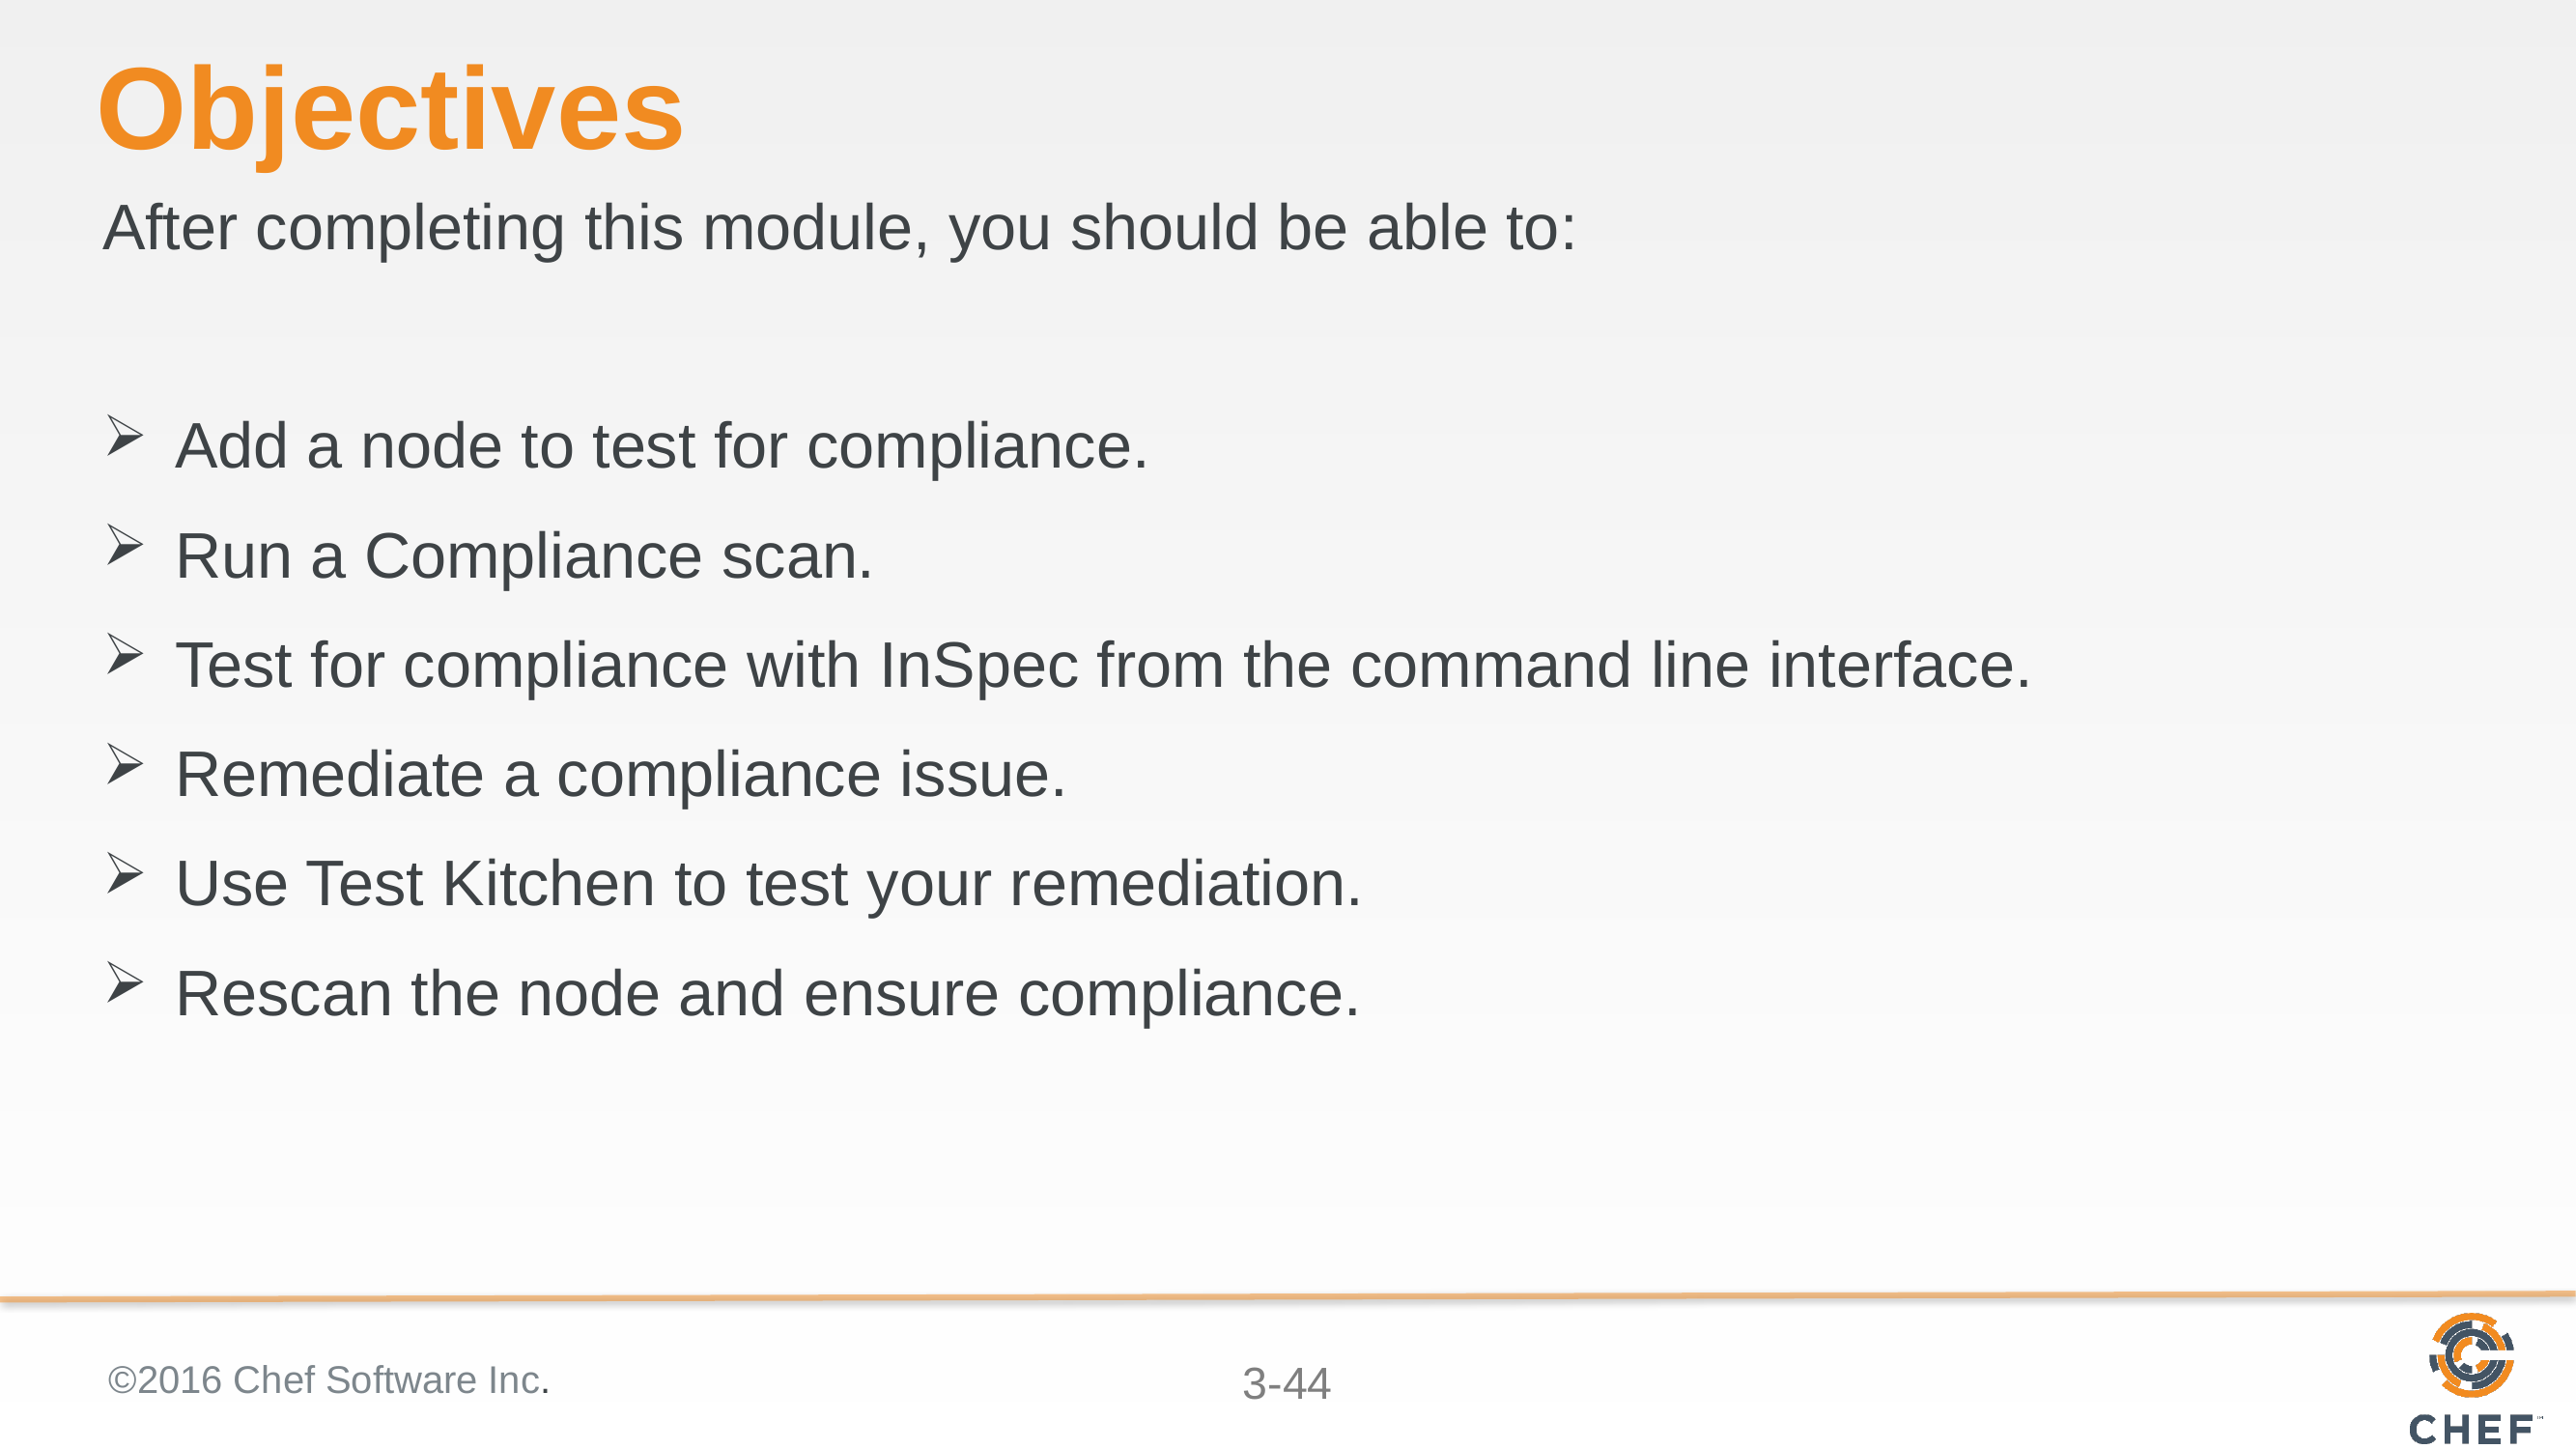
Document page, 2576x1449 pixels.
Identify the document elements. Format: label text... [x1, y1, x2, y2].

picture [2399, 1297, 2551, 1449]
title Objectives [96, 48, 2463, 180]
list After completing this module, you should be able to: Add a node to test for compliance. Run a Compliance scan. Test for compliance with InSpec from the command line interface. Remediate a compliance issue. Use Test Kitchen to test your remediation. Rescan the node and ensure compliance. [102, 185, 2463, 1033]
